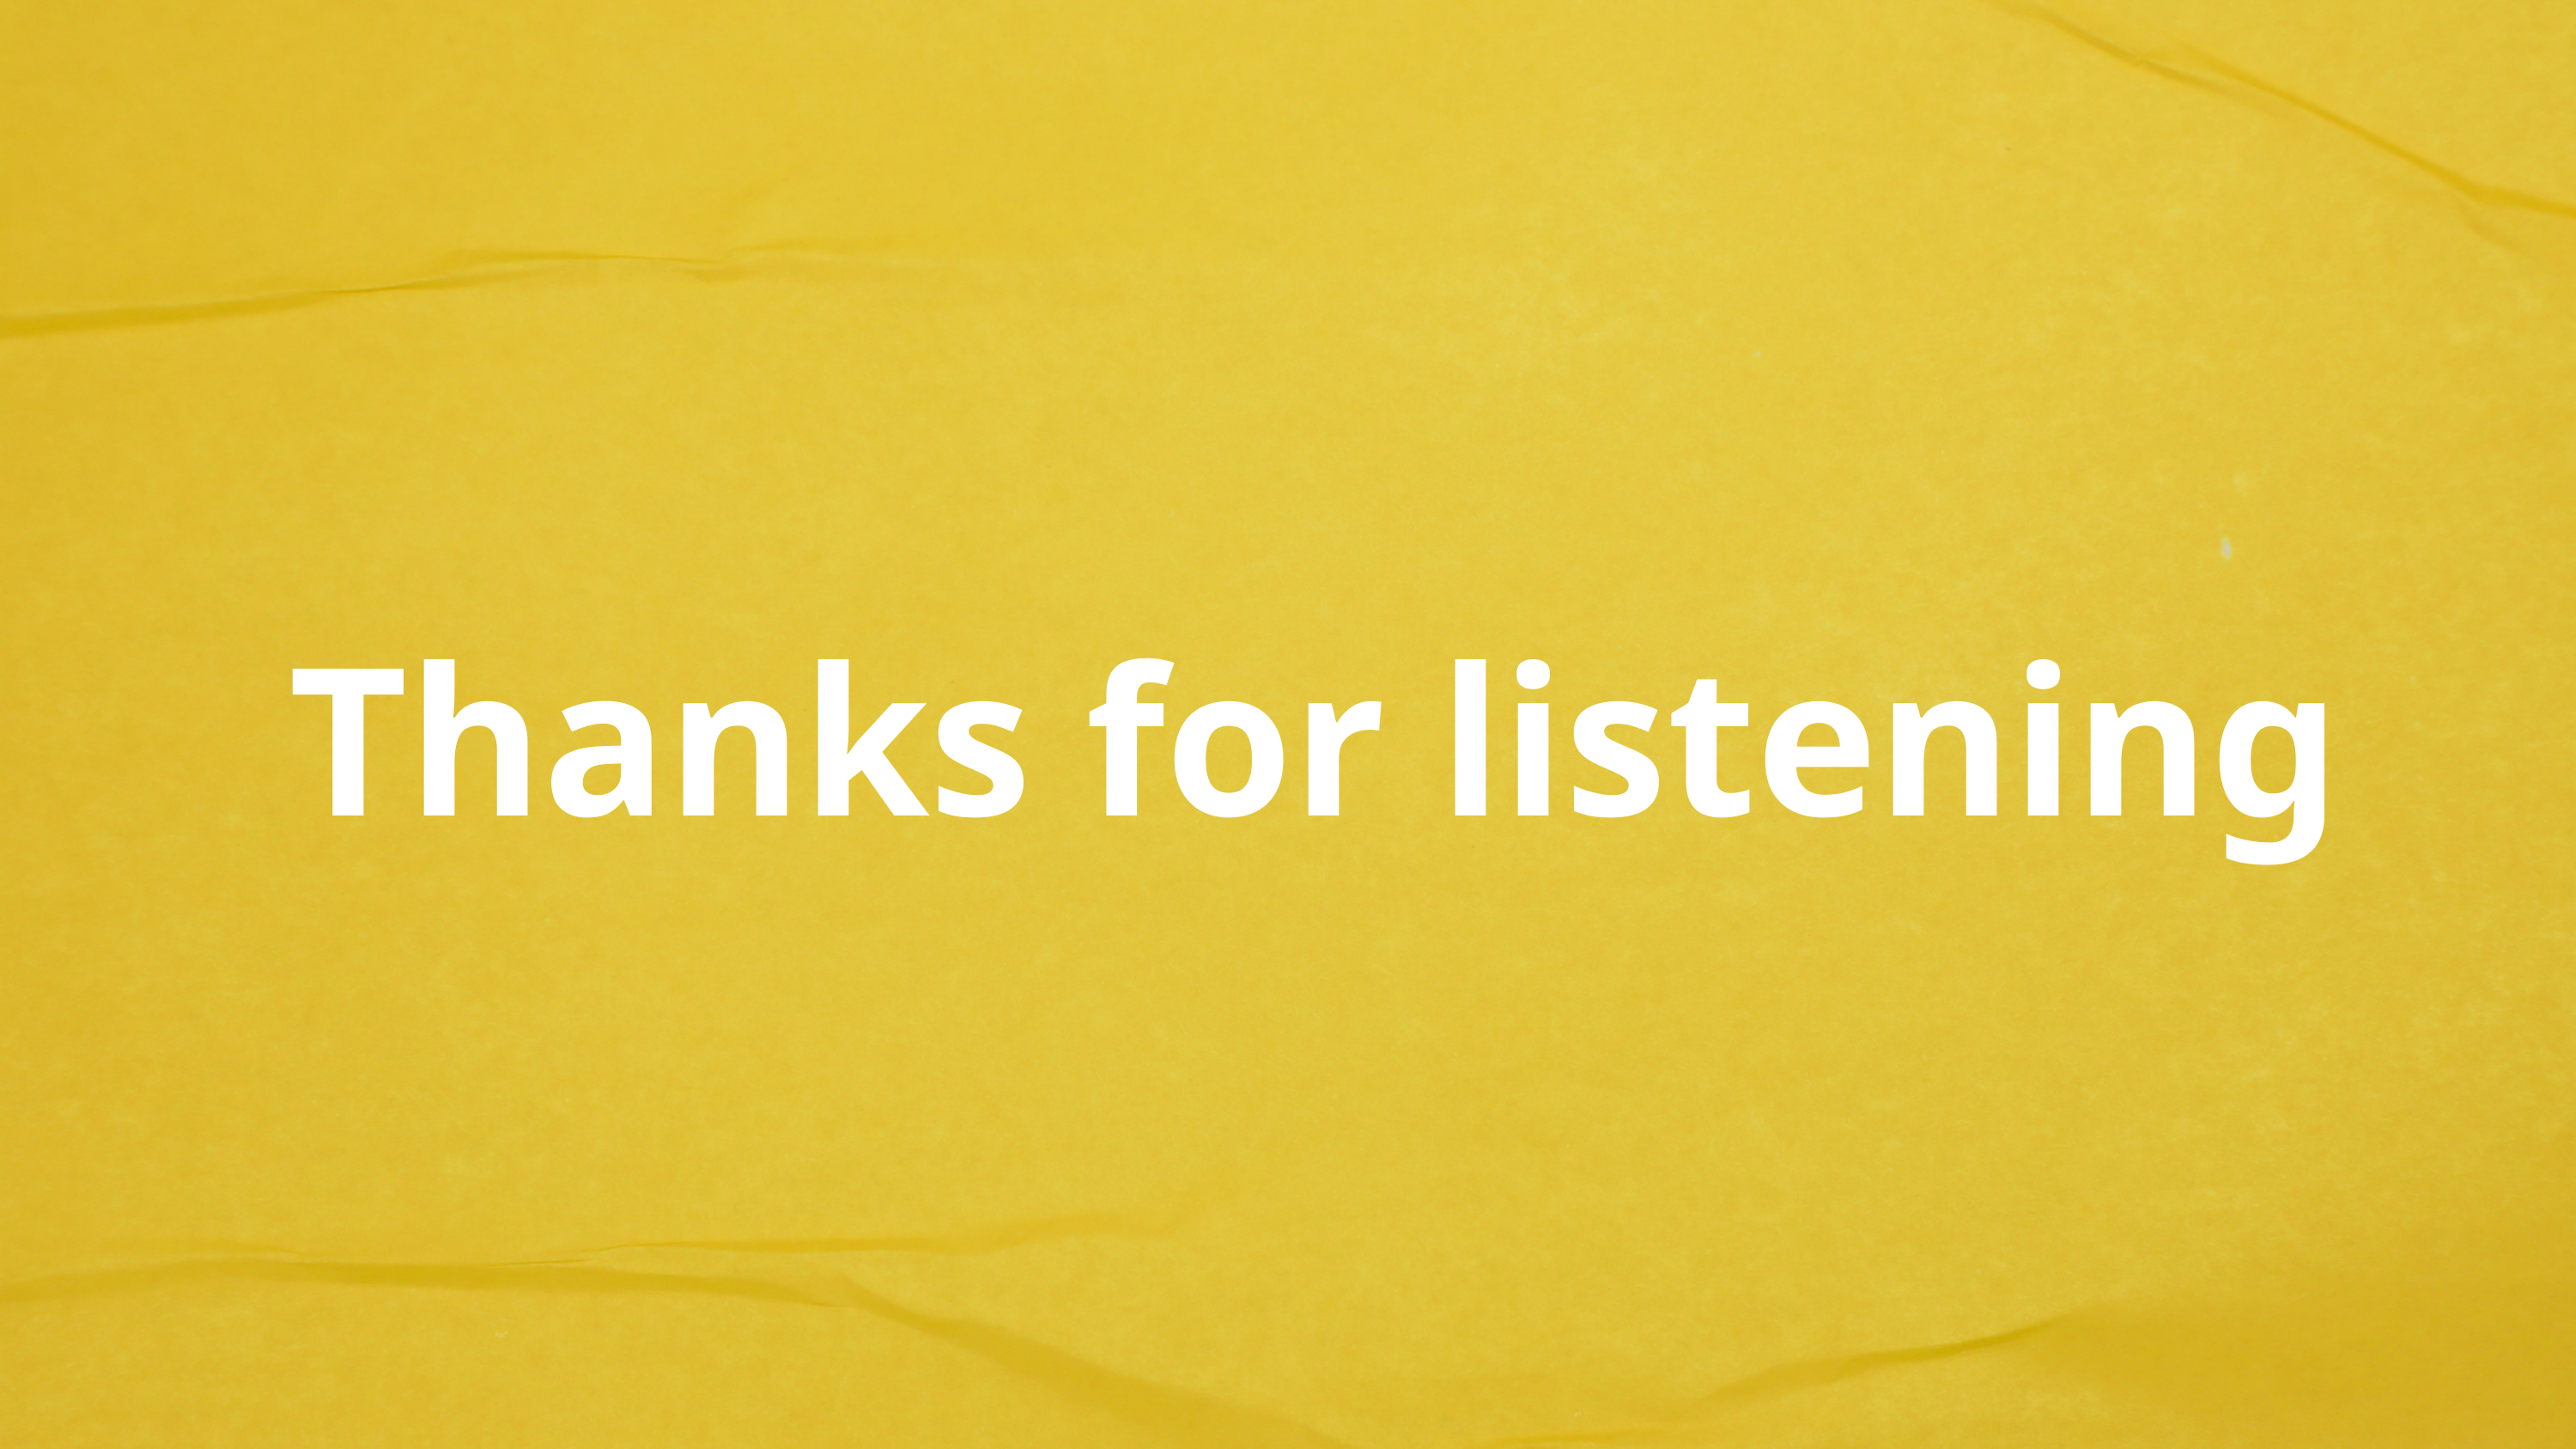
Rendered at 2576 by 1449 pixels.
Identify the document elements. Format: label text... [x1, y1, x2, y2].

text_box [0, 0, 2576, 1449]
text_box Thanks for listening [214, 702, 2415, 858]
